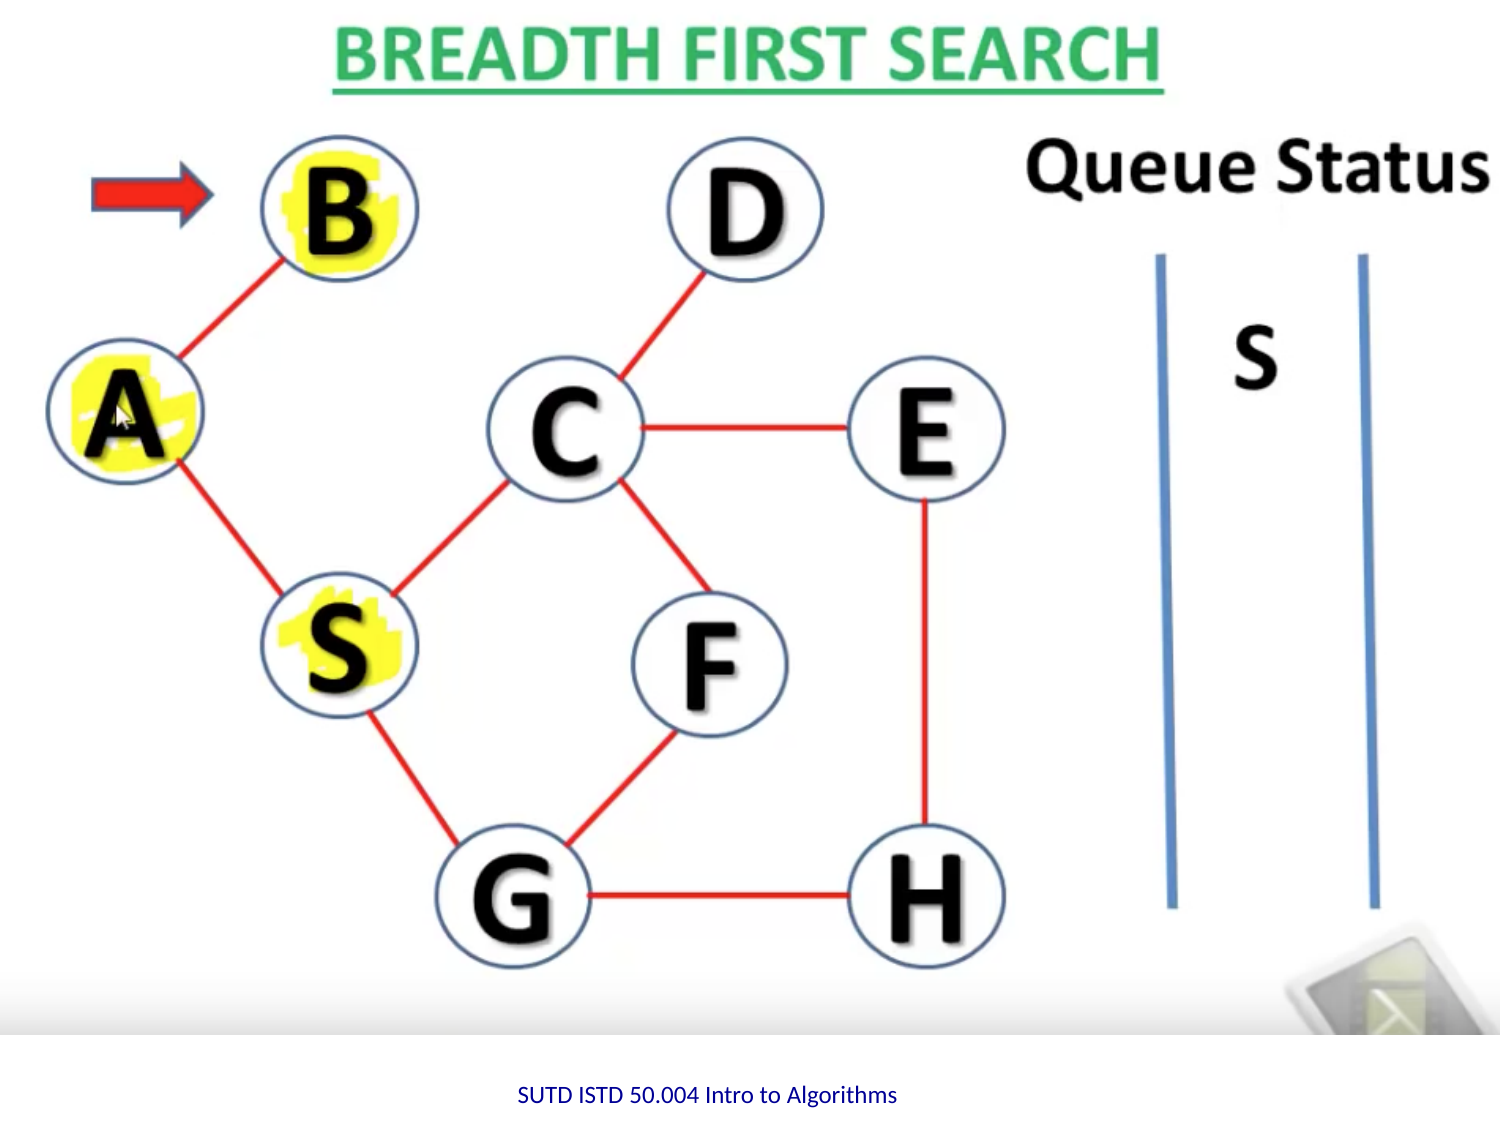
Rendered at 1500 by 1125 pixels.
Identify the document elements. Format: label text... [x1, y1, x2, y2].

picture [0, 0, 1500, 1035]
footer SUTD ISTD 50.004 Intro to Algorithms [473, 1063, 949, 1123]
